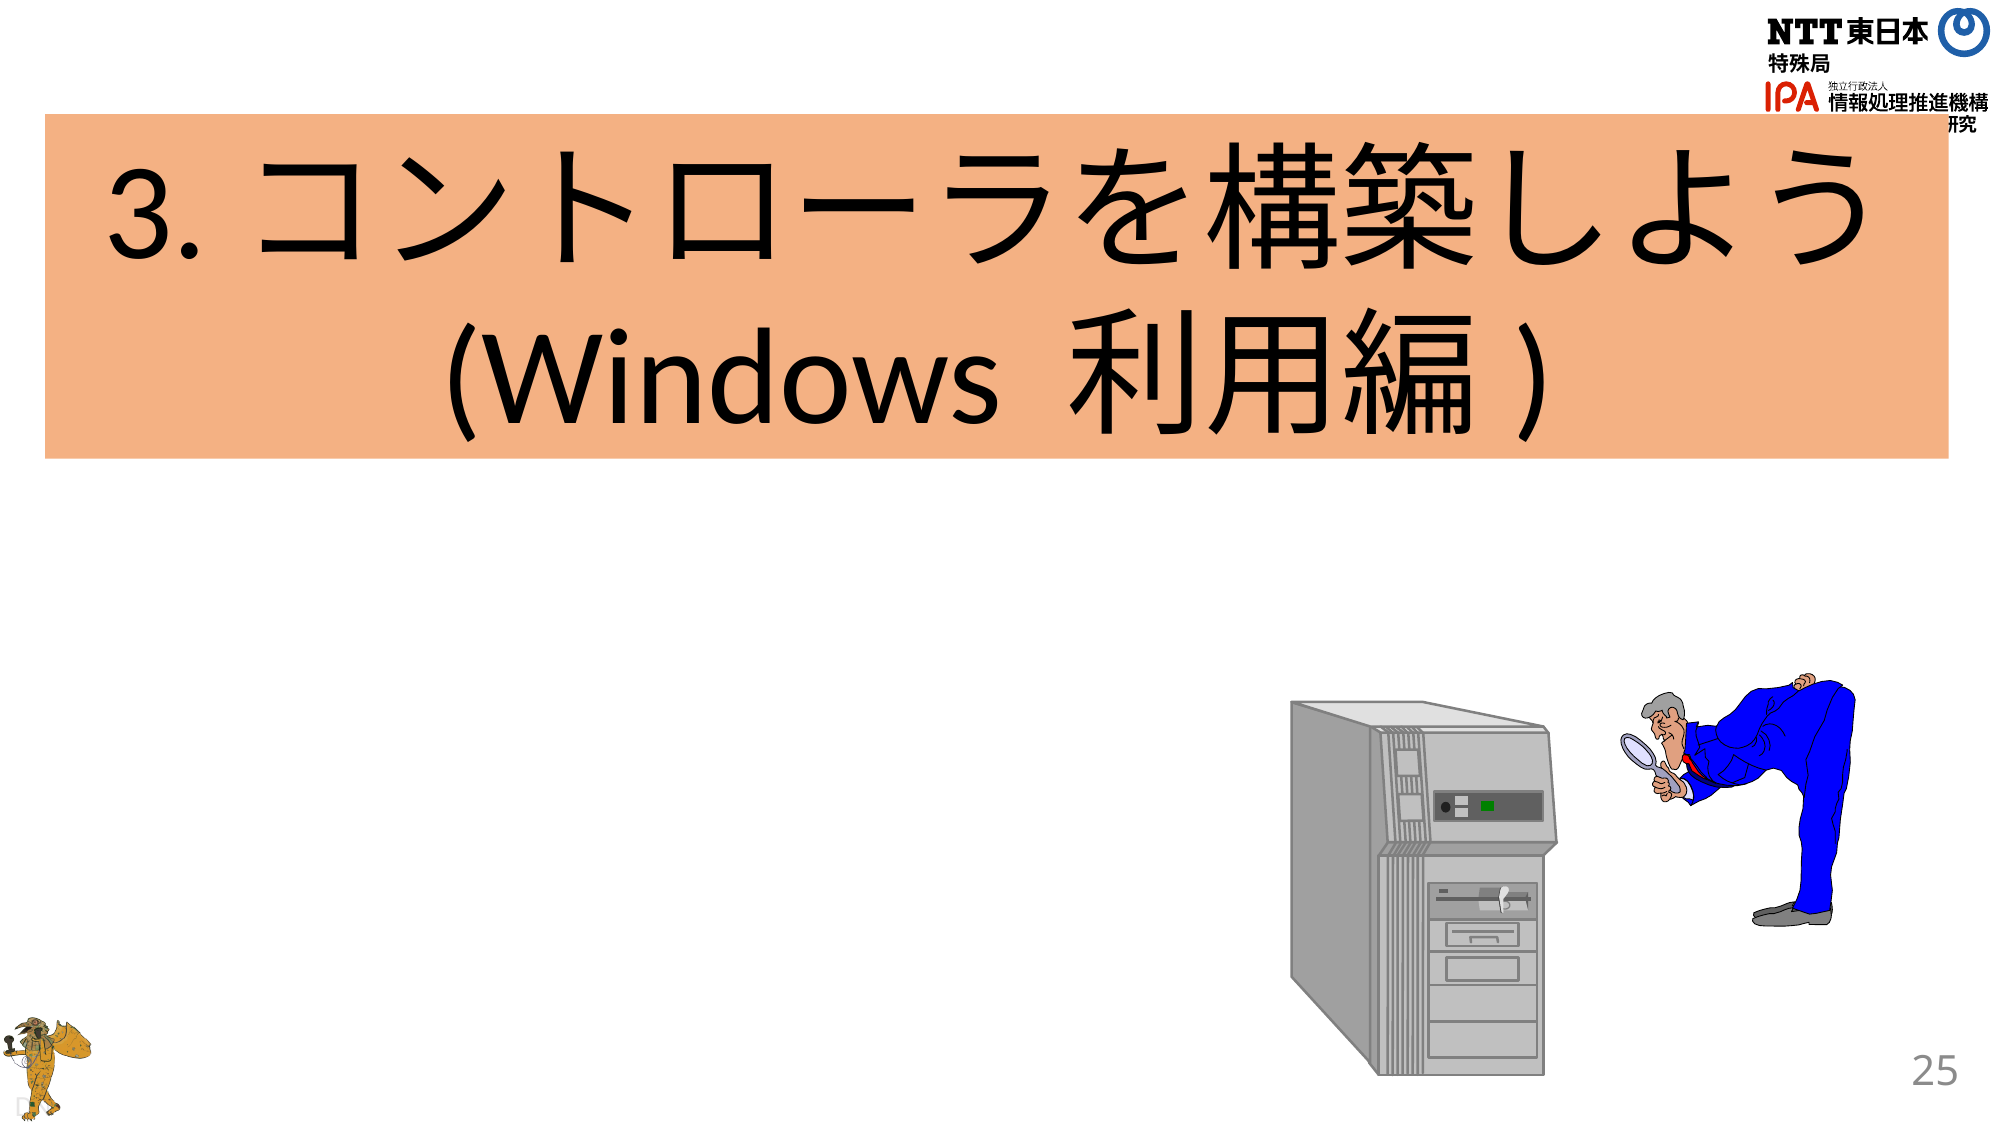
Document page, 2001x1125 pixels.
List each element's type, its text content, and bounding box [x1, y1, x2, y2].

slide_number 25 [1412, 1042, 1975, 1103]
text_box 3.コントローラを構築しよう (Windows 利用編) [45, 114, 1949, 459]
picture [1289, 699, 1561, 1079]
picture [1619, 672, 1856, 928]
